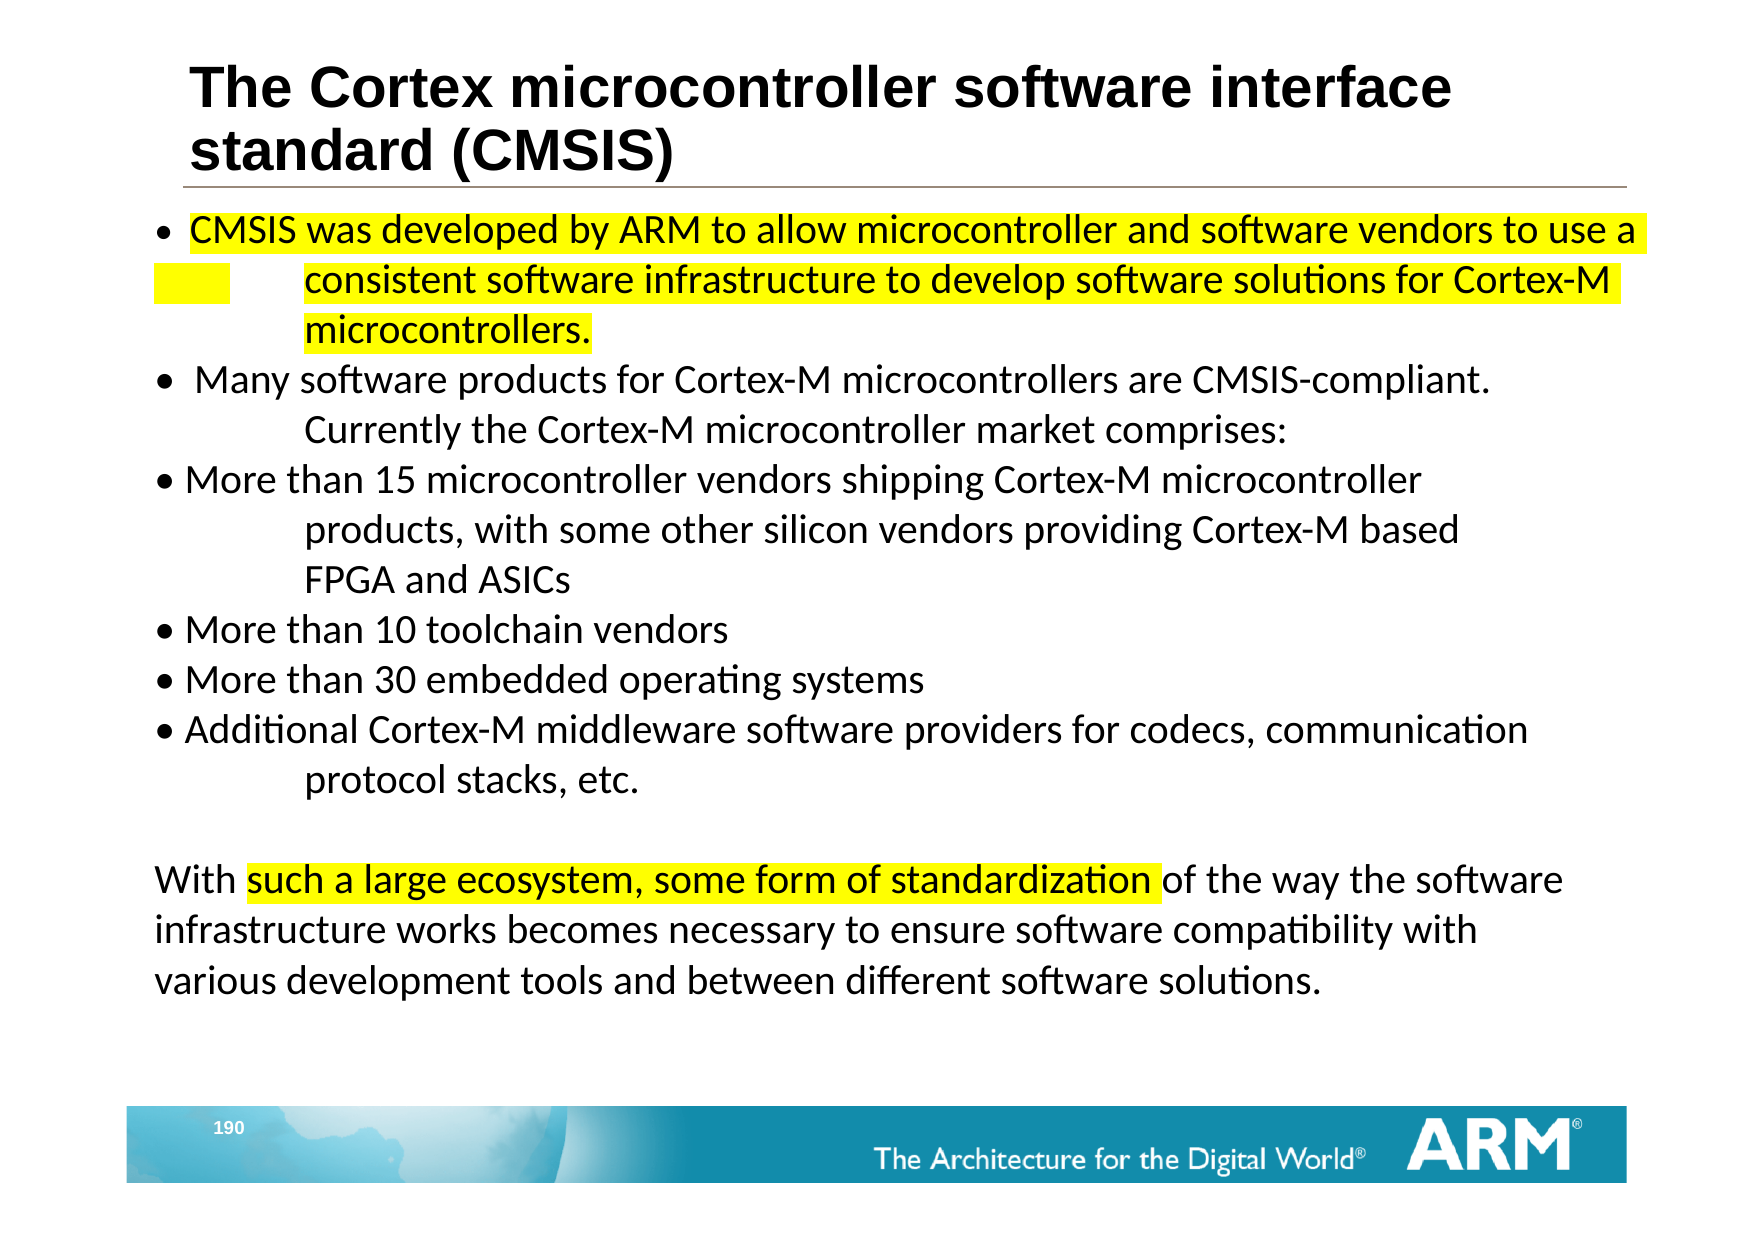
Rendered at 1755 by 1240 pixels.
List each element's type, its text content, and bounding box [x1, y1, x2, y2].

text_box • CMSIS was developed by ARM to allow microcontroller and software vendors to use a consistent software infrastructure to develop software solutions for Cortex-M microcontrollers. • Many software products for Cortex-M microcontrollers are CMSIS-compliant. Currently the Cortex-M microcontroller market comprises: • More than 15 microcontroller vendors shipping Cortex-M microcontroller products, with some other silicon vendors providing Cortex-M based FPGA and ASICs • More than 10 toolchain vendors • More than 30 embedded operating systems • Additional Cortex-M middleware software providers for codecs, communication protocol stacks, etc. With such a large ecosystem, some form of standardization of the way the software infrastructure works becomes necessary to ensure software compatibility with various development tools and between different software solutions. [139, 194, 1665, 1010]
picture [126, 1106, 1627, 1183]
slide_number 190 [198, 1115, 287, 1176]
title The Cortex microcontroller software interface standard (CMSIS) [189, 57, 1597, 149]
